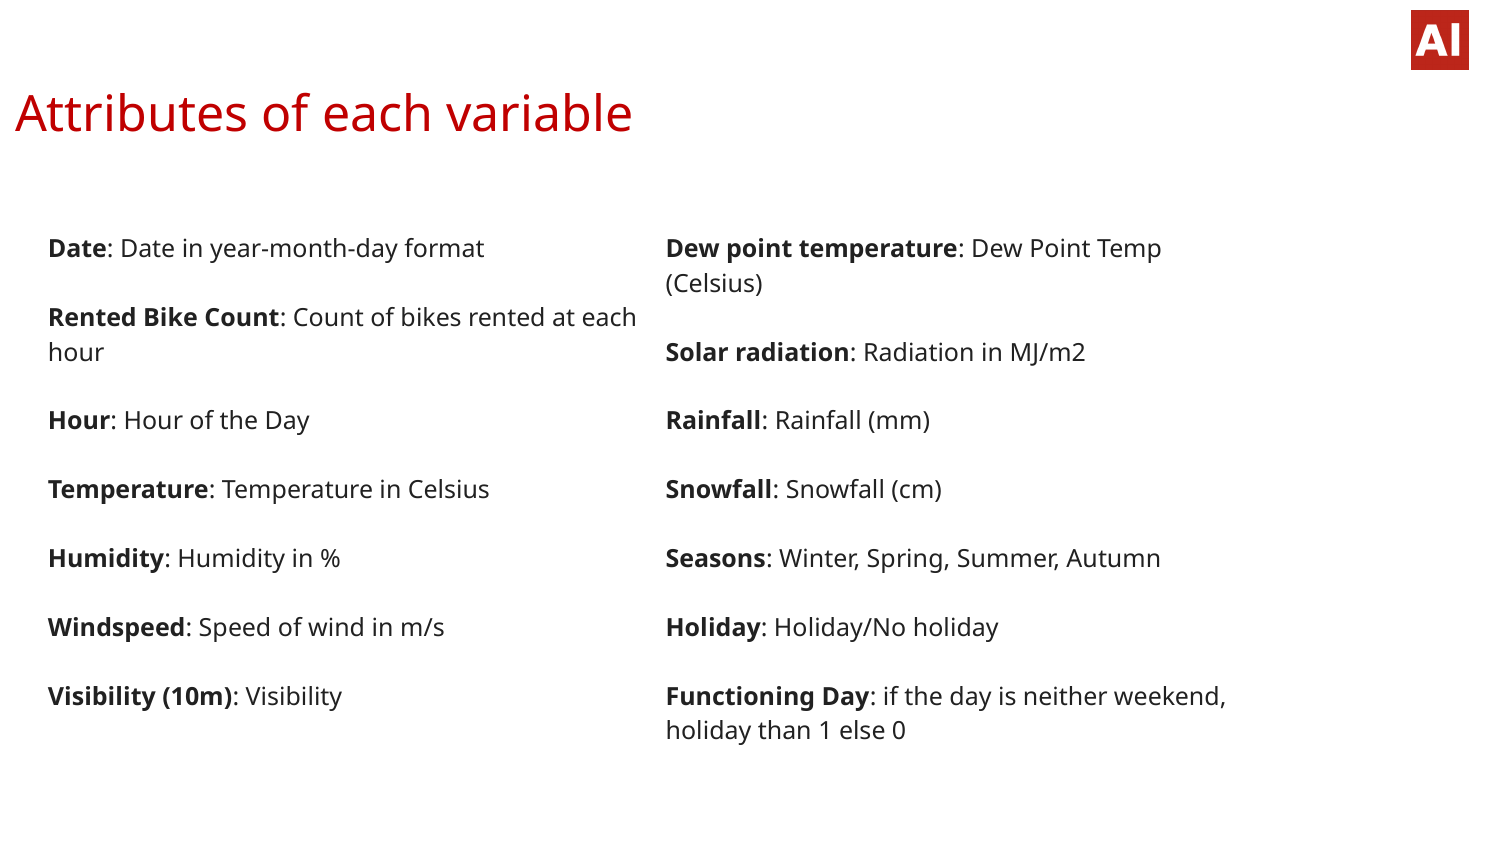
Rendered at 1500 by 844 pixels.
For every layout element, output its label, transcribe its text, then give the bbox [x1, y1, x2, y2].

picture [1411, 10, 1469, 70]
title Attributes of each variable [0, 66, 1449, 157]
list Date: Date in year-month-day format Rented Bike Count: Count of bikes rented at each hour Hour: Hour of the Day Temperature: Temperature in Celsius Humidity: Humidity in % Windspeed: Speed of wind in m/s Visibility (10m): Visibility Dew point temperature: Dew Point Temp (Celsius) Solar radiation: Radiation in MJ/m2 Rainfall: Rainfall (mm) Snowfall: Snowfall (cm) Seasons: Winter, Spring, Summer, Autumn Holiday: Holiday/No holiday Functioning Day: if the day is neither weekend, holiday than 1 else 0 [14, 213, 1280, 639]
